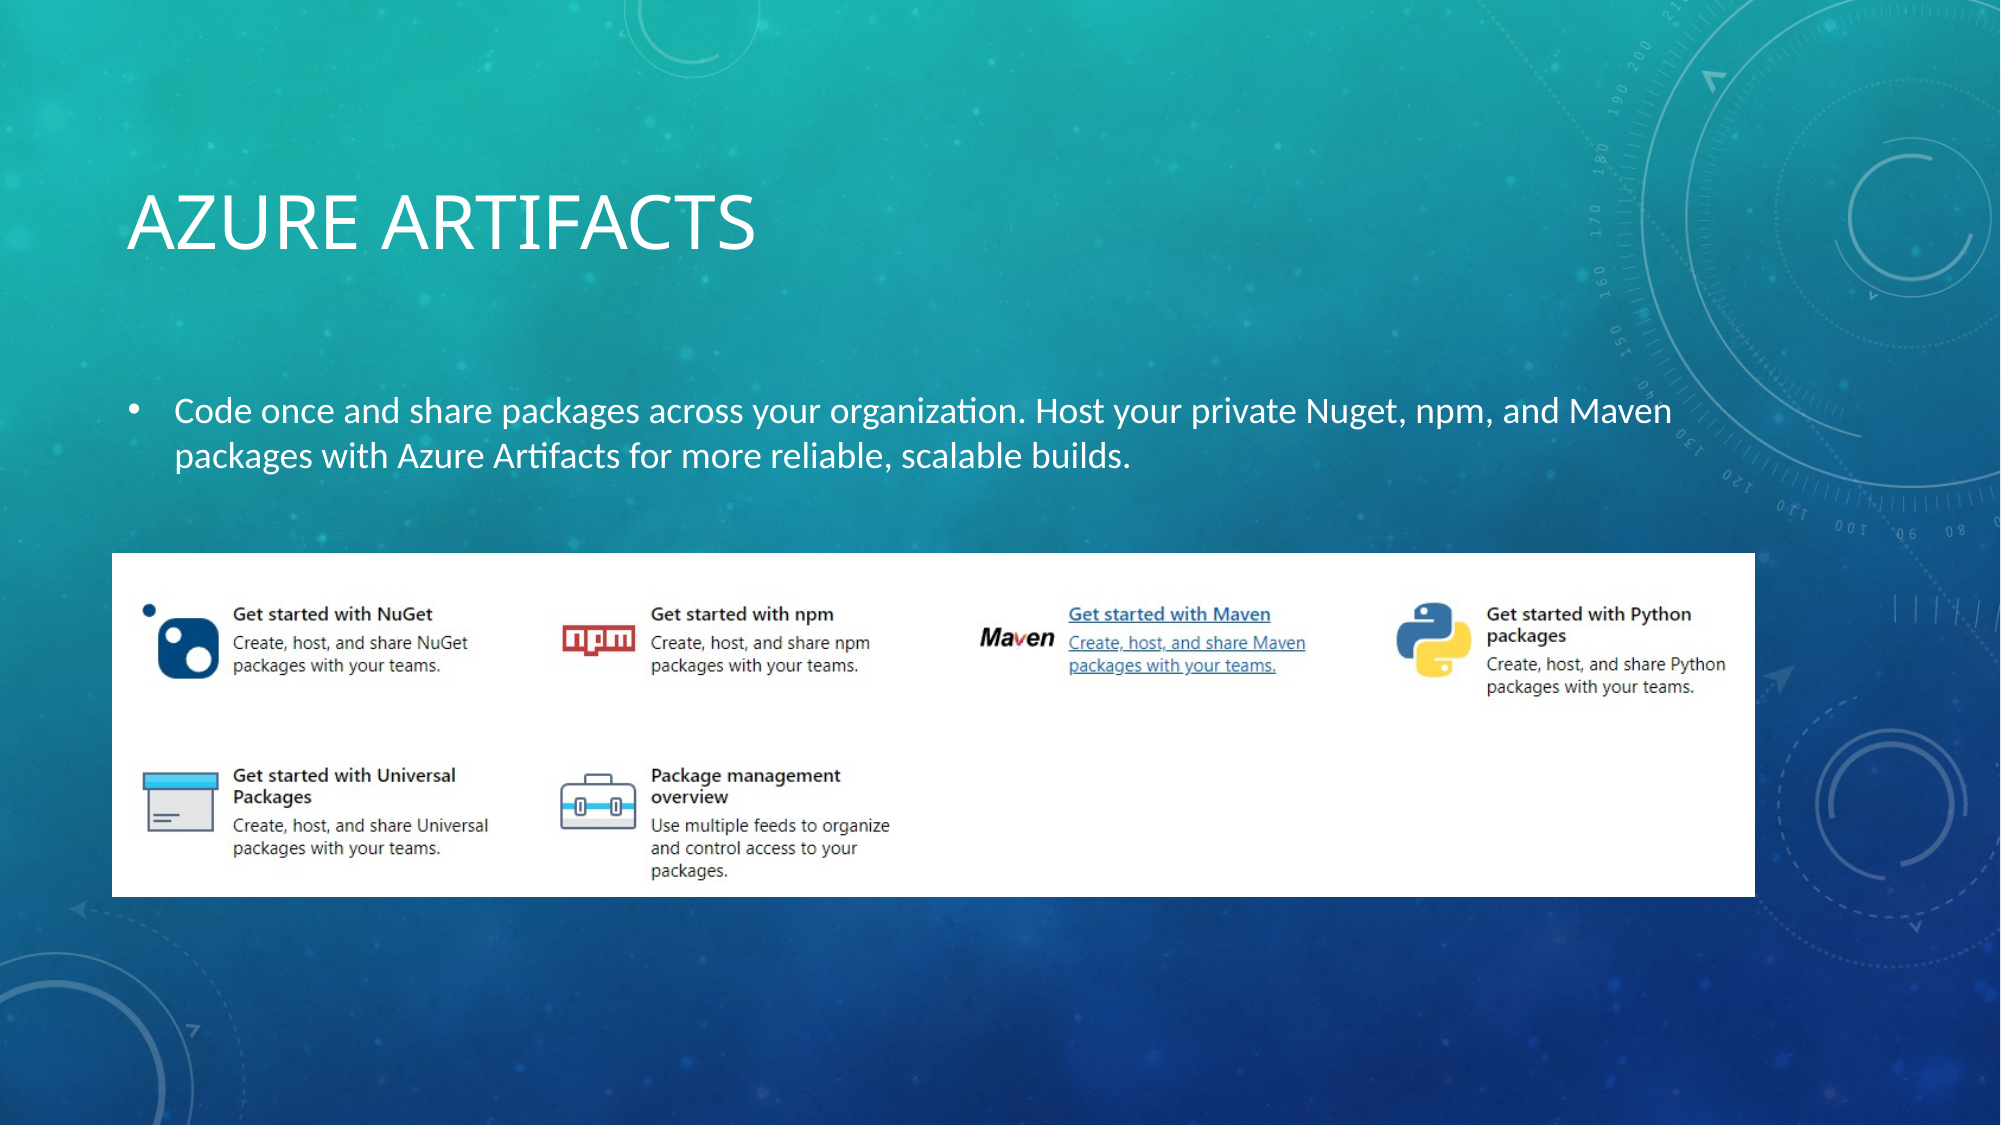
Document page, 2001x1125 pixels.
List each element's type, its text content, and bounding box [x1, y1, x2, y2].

list Code once and share packages across your organization. Host your private Nuget, npm, and Maven packages with Azure Artifacts for more reliable, scalable builds. [112, 351, 1775, 511]
title Azure Artifacts [112, 99, 1775, 339]
picture [0, 0, 2001, 1125]
